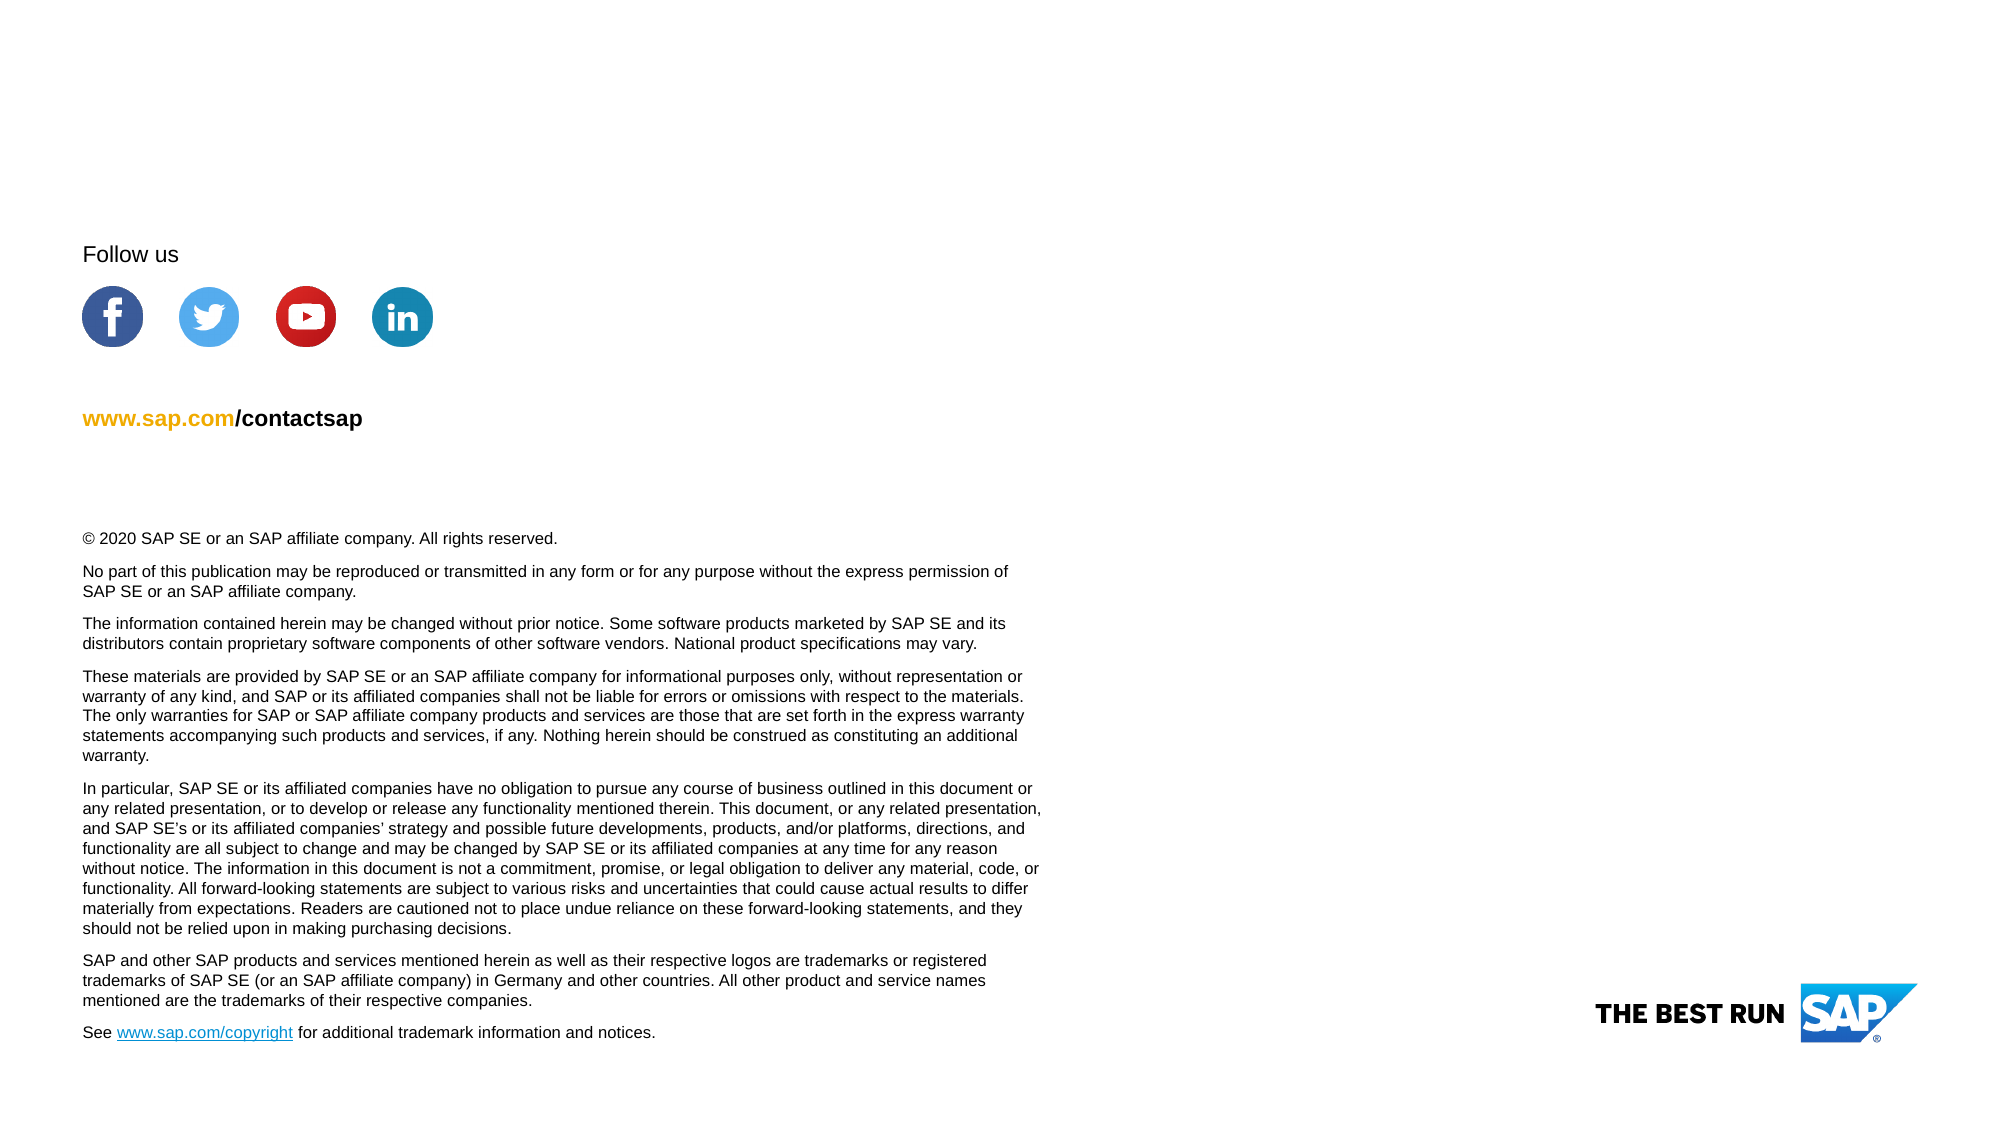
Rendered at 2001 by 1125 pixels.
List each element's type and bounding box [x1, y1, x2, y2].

picture [179, 287, 239, 347]
picture [82, 286, 143, 347]
picture [1595, 983, 1918, 1043]
picture [372, 287, 433, 347]
picture [276, 286, 336, 347]
